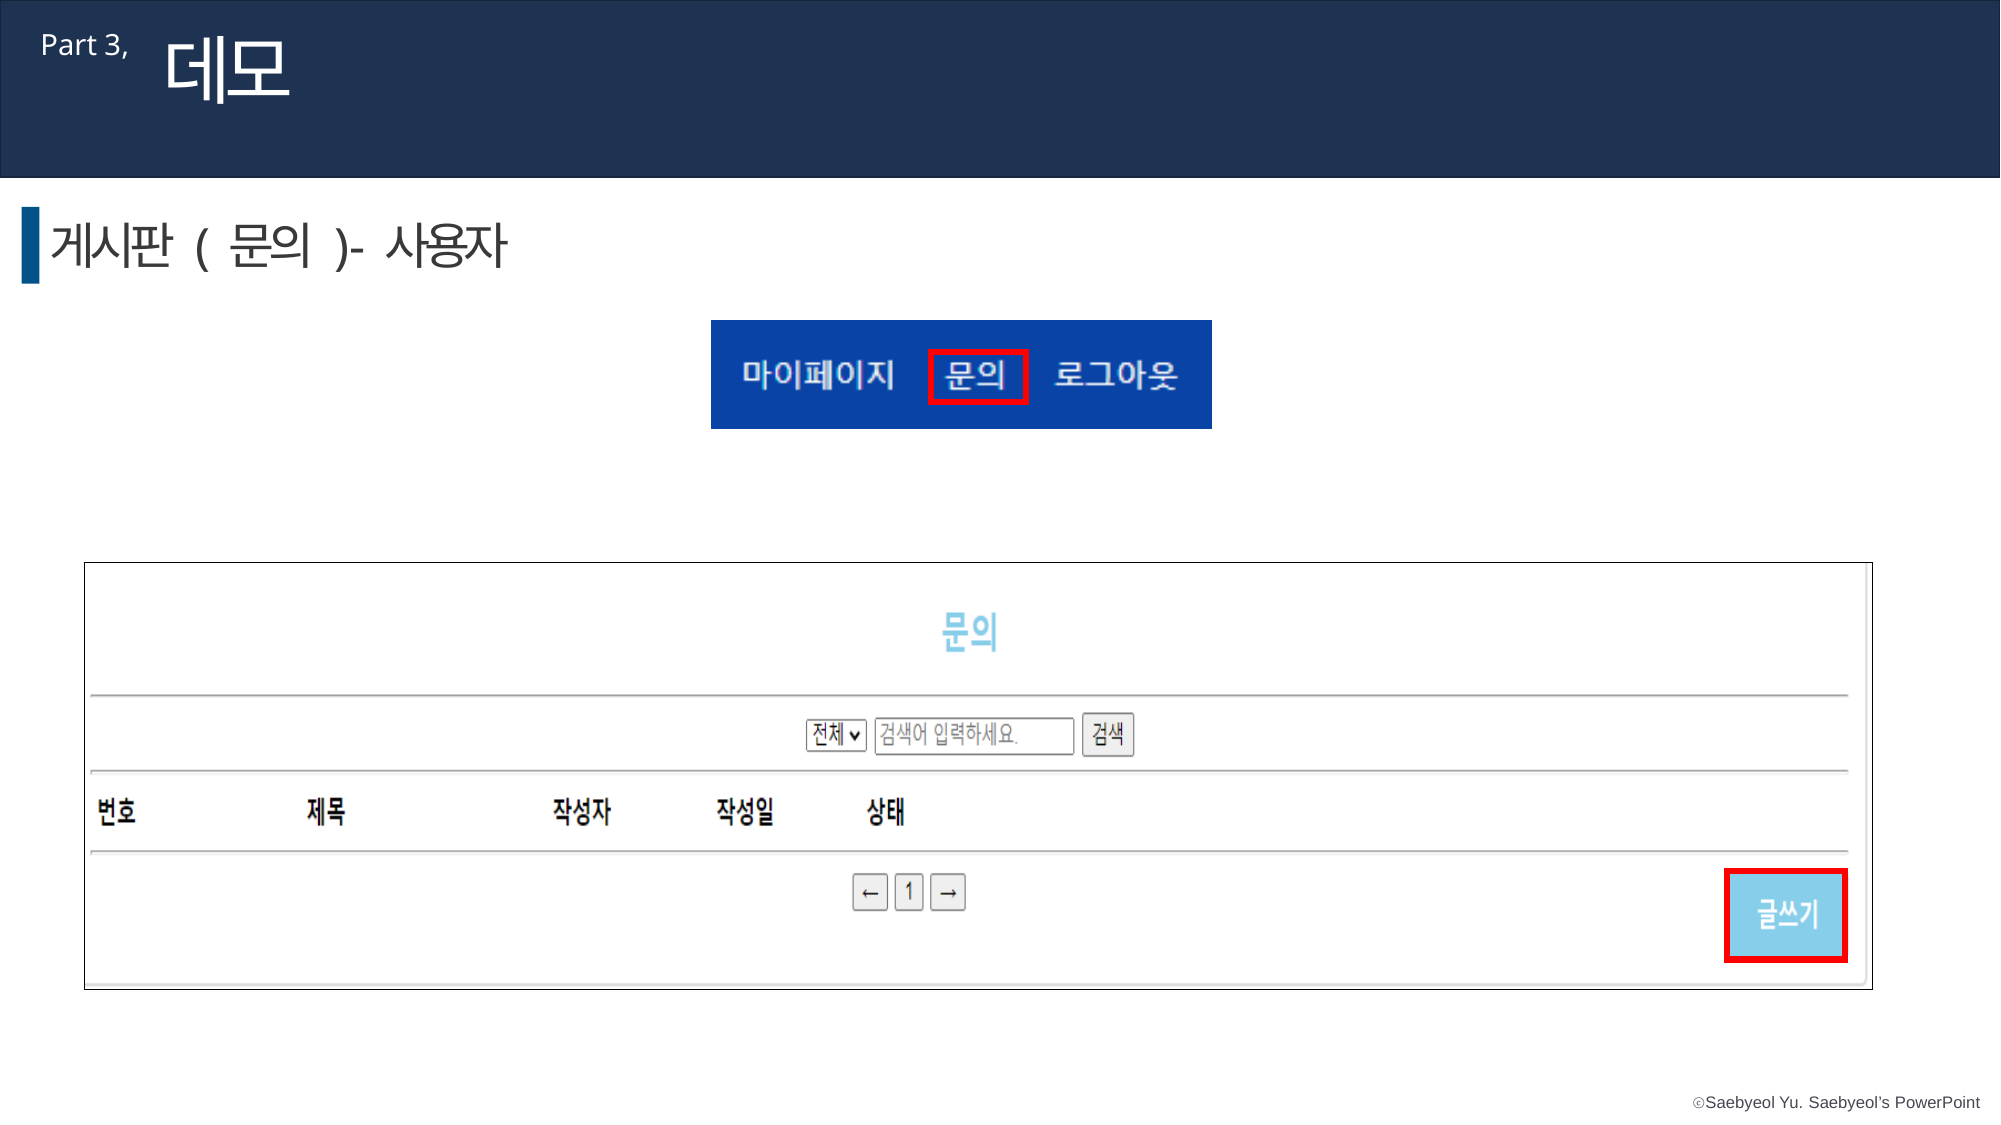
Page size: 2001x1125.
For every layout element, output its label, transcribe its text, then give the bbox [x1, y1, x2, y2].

picture [84, 562, 1873, 990]
text_box 게시판 ( 문의 ) - 사용자 [40, 207, 533, 283]
text_box Part 3, [25, 19, 152, 69]
text_box [0, 0, 2000, 178]
text_box 데모 [147, 16, 309, 122]
text_box [21, 206, 40, 285]
picture [711, 320, 1212, 429]
